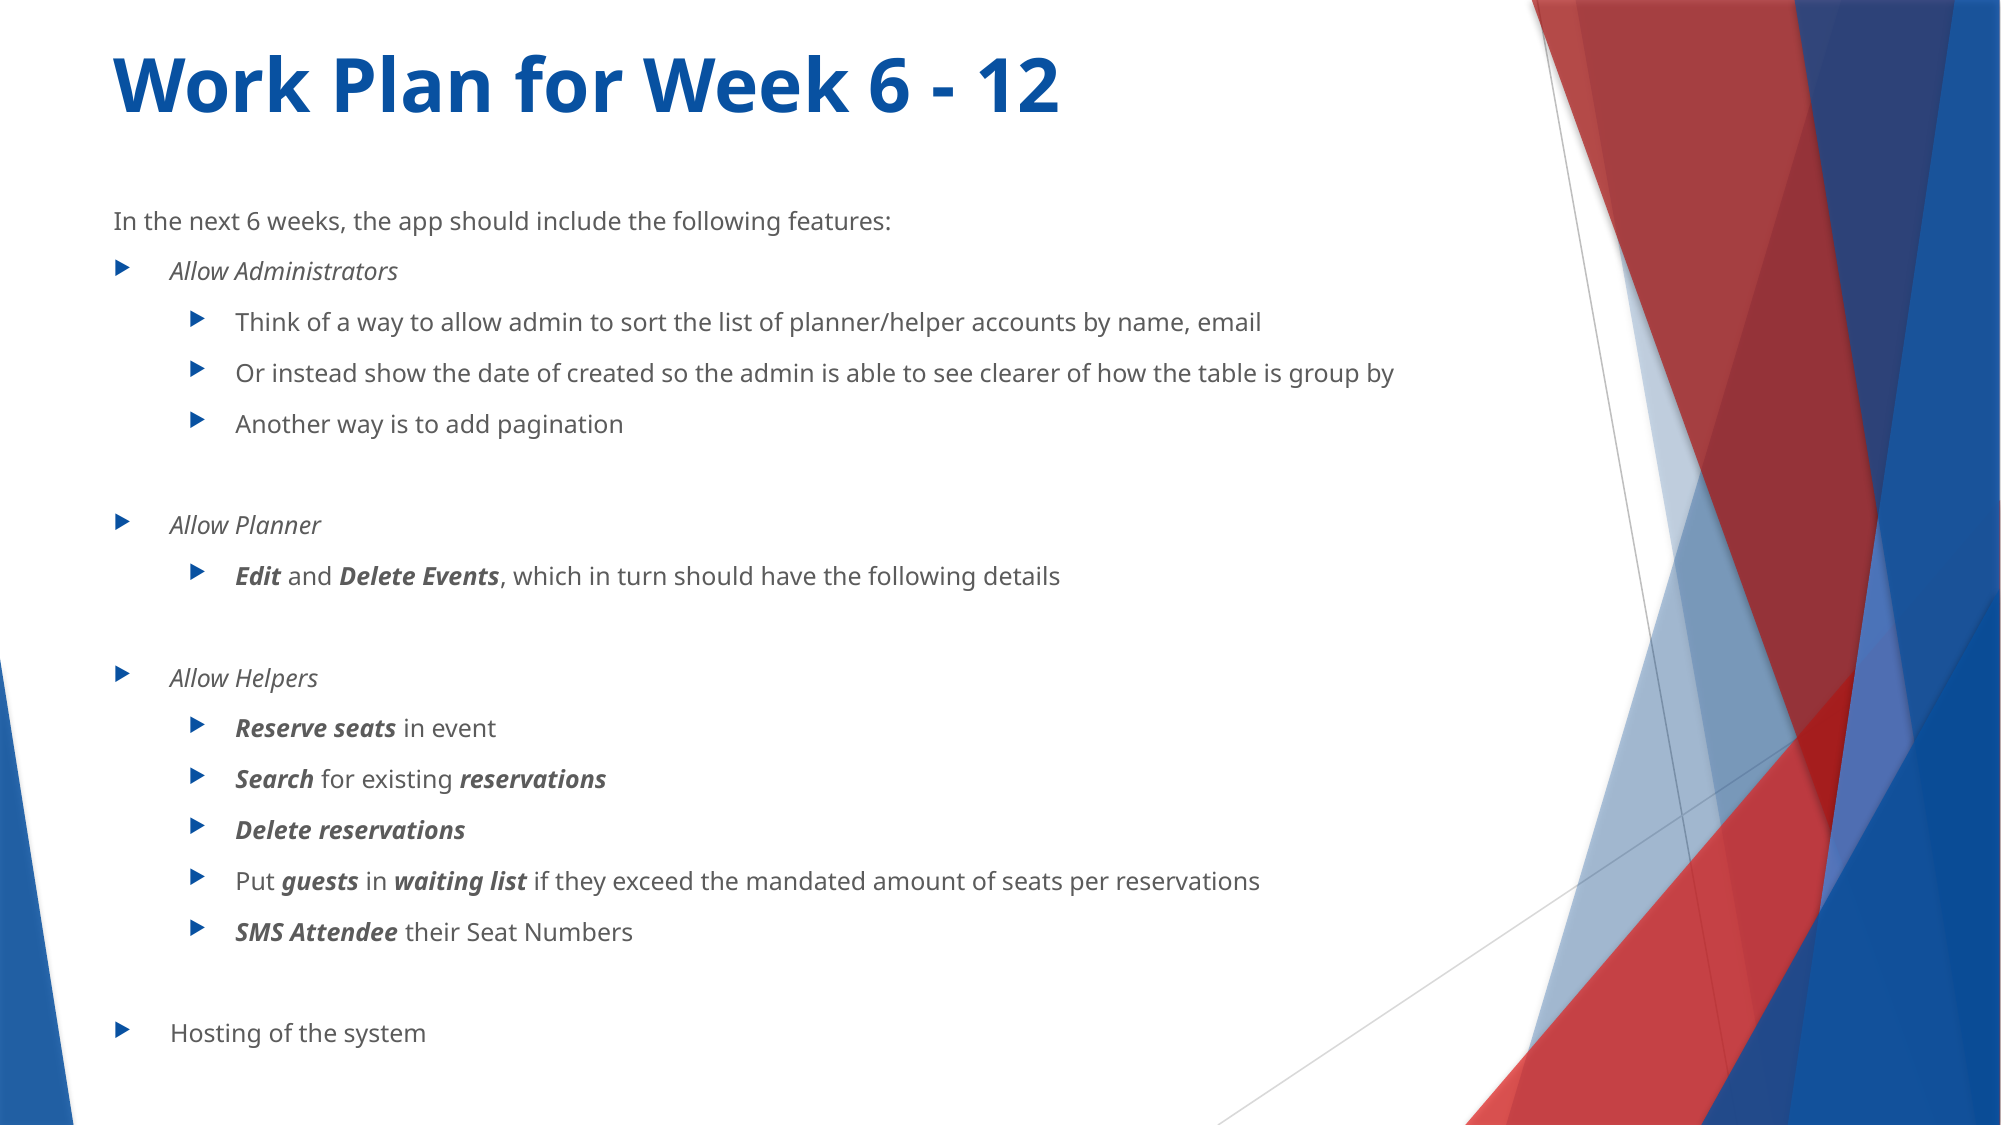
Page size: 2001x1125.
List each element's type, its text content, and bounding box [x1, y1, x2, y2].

text_box In the next 6 weeks, the app should include the following features: Allow Administrators Think of a way to allow admin to sort the list of planner/helper accounts by name, email Or instead show the date of created so the admin is able to see clearer of how the table is group by Another way is to add pagination Allow Planner Edit and Delete Events, which in turn should have the following details Allow Helpers Reserve seats in event Search for existing reservations Delete reservations Put guests in waiting list if they exceed the mandated amount of seats per reservations SMS Attendee their Seat Numbers Hosting of the system [98, 197, 1723, 1072]
title Work Plan for Week 6 - 12 [98, 29, 1509, 197]
